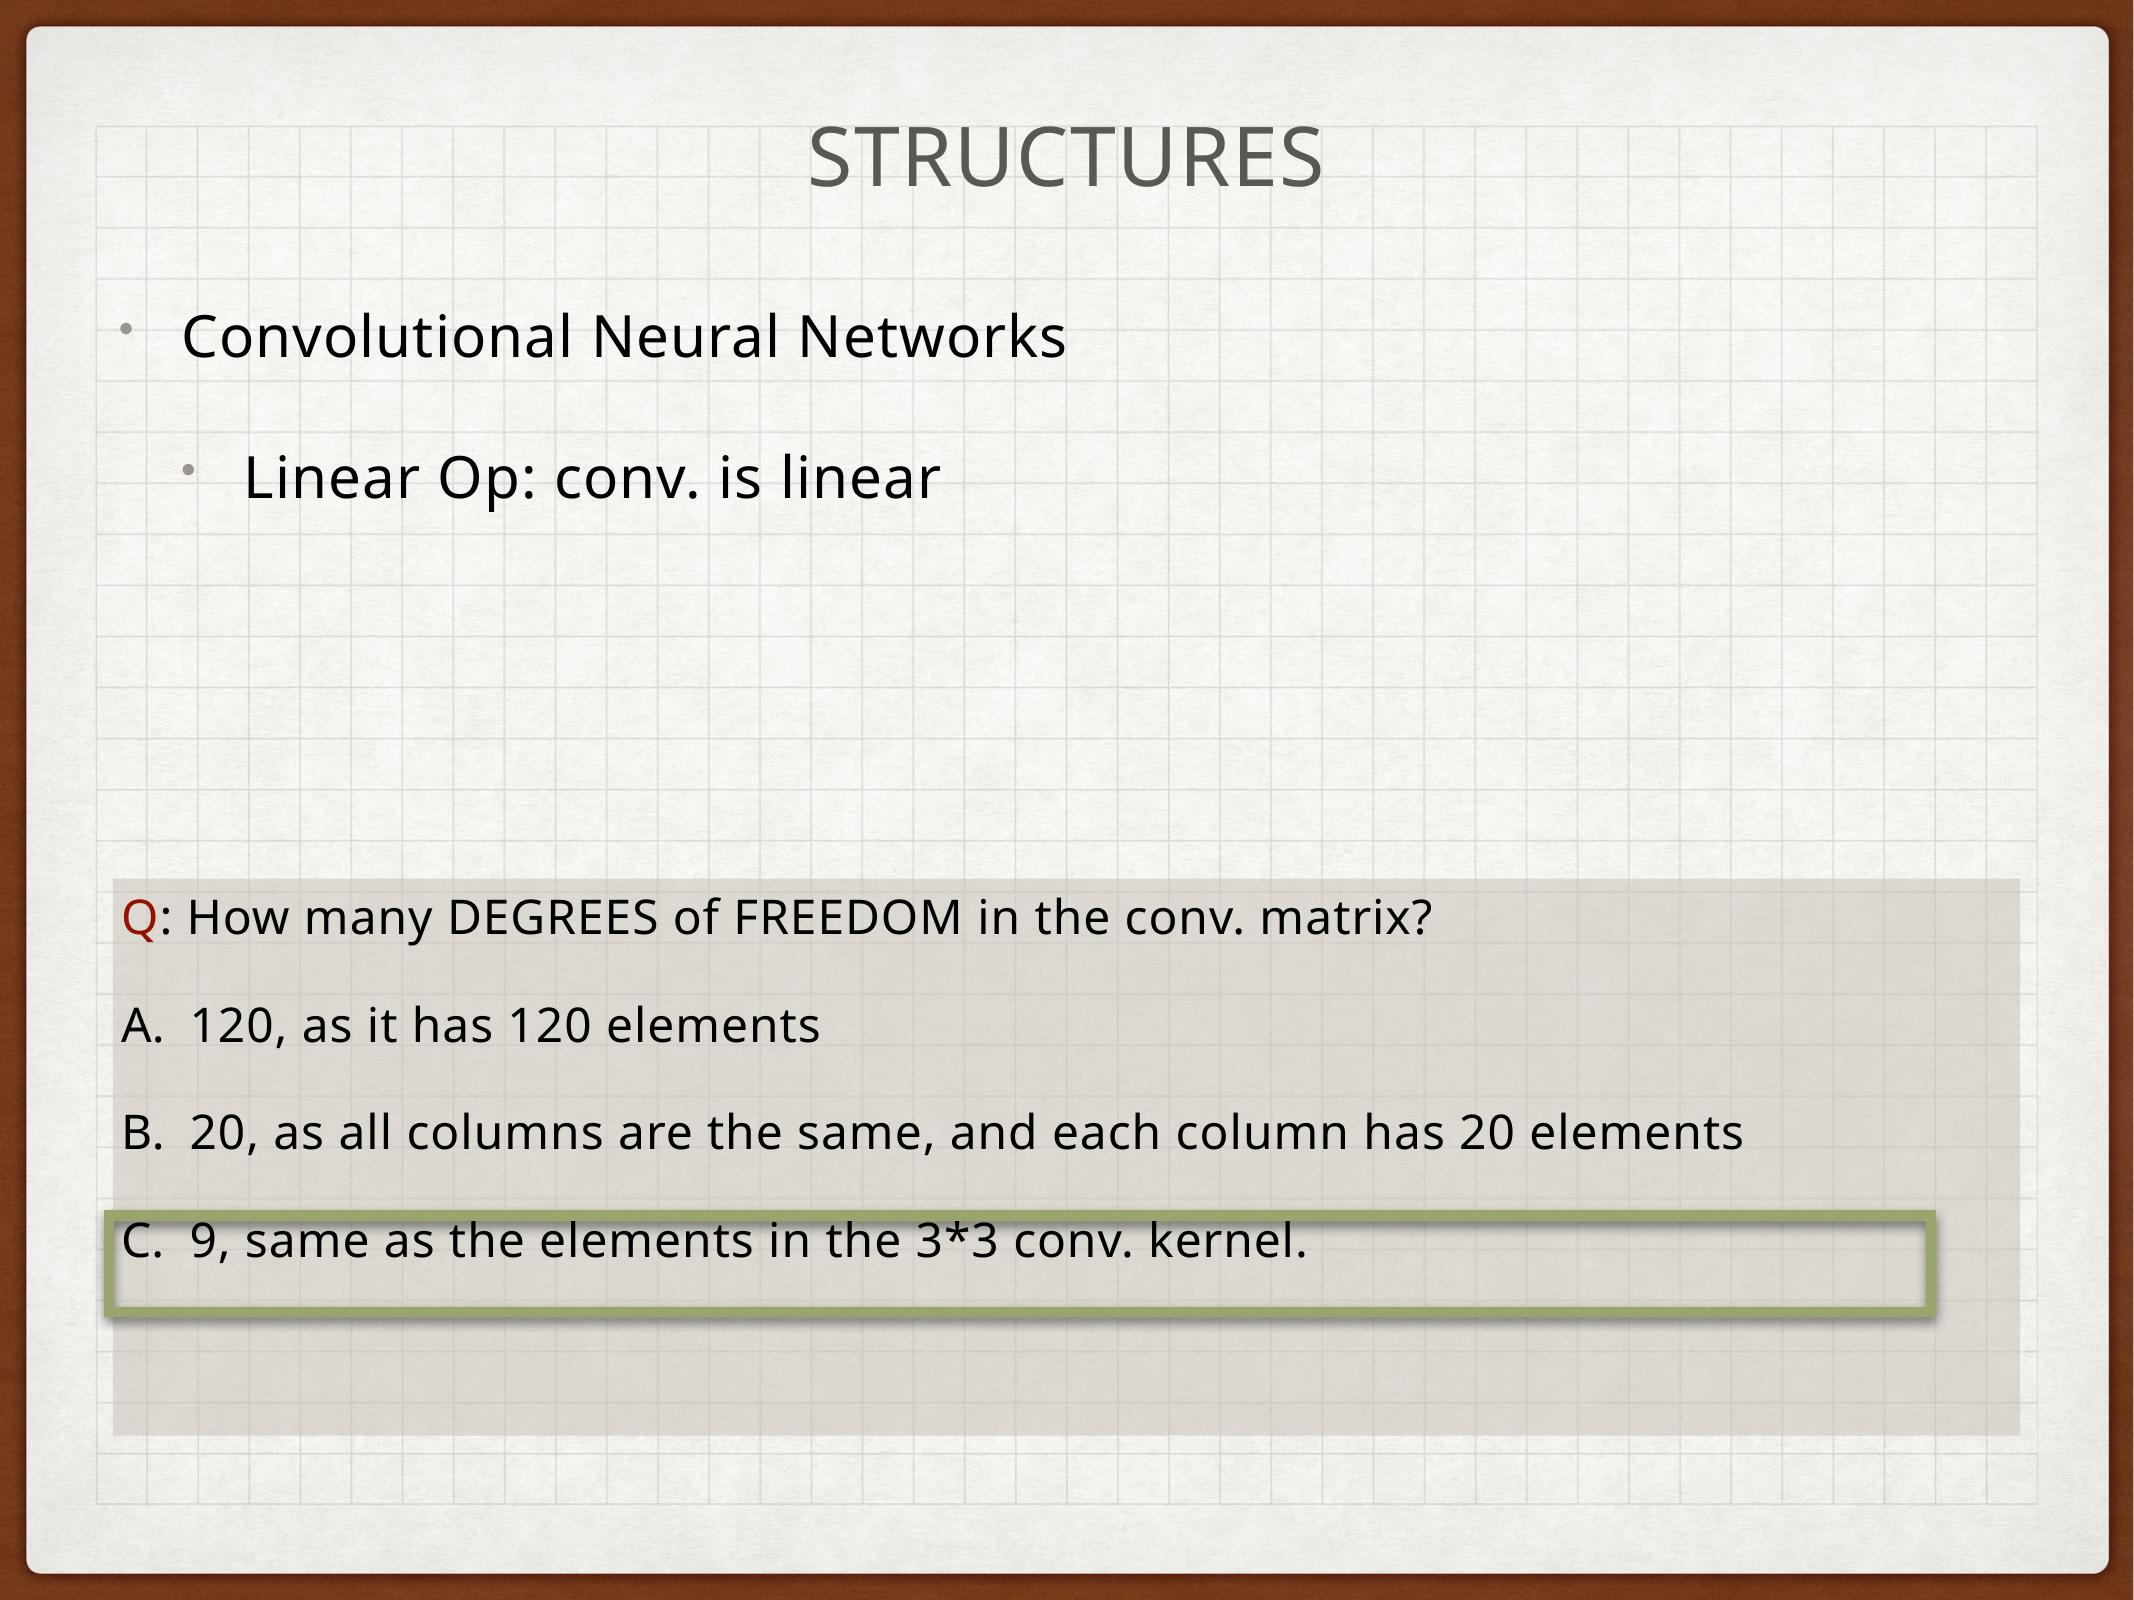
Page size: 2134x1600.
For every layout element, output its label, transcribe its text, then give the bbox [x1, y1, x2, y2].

text_box [109, 1215, 1932, 1312]
list Convolutional Neural Networks Linear Op: conv. is linear [109, 290, 2024, 653]
picture [0, 0, 2134, 1600]
text_box Q: How many DEGREES of FREEDOM in the conv. matrix? 120, as it has 120 elements 20, as all columns are the same, and each column has 20 elements 9, same as the elements in the 3*3 conv. kernel. [112, 878, 2021, 1436]
title Structures [109, 95, 2024, 220]
